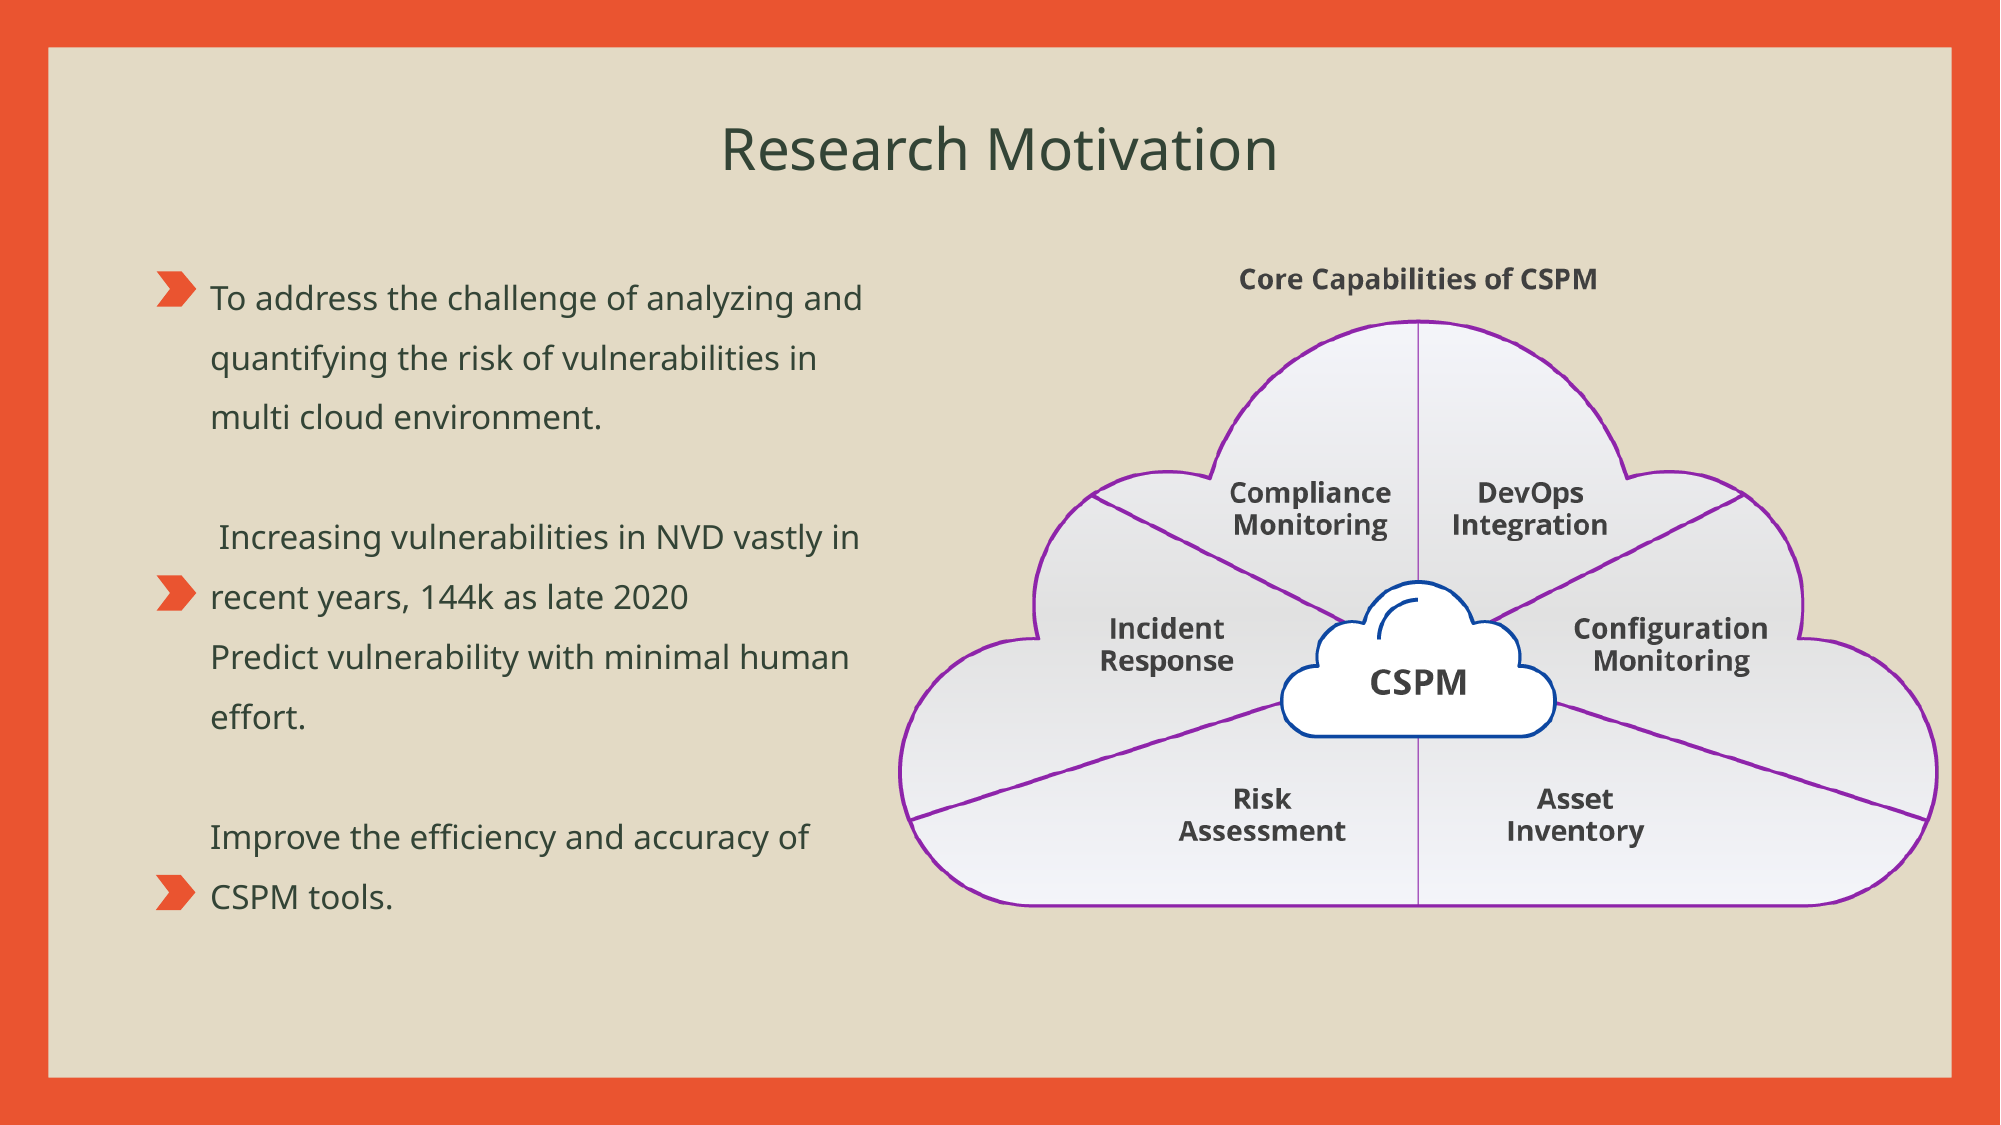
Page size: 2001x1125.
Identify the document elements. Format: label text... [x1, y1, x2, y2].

title Research Motivation [157, 97, 1843, 223]
text_box [156, 575, 197, 611]
text_box [155, 874, 196, 911]
picture [814, 241, 2000, 921]
subtitle To address the challenge of analyzing and quantifying the risk of vulnerabilities in multi cloud environment. Increasing vulnerabilities in NVD vastly in recent years, 144k as late 2020 Predict vulnerability with minimal human effort. Improve the efficiency and accuracy of CSPM tools. [176, 242, 890, 1028]
text_box [156, 271, 197, 307]
